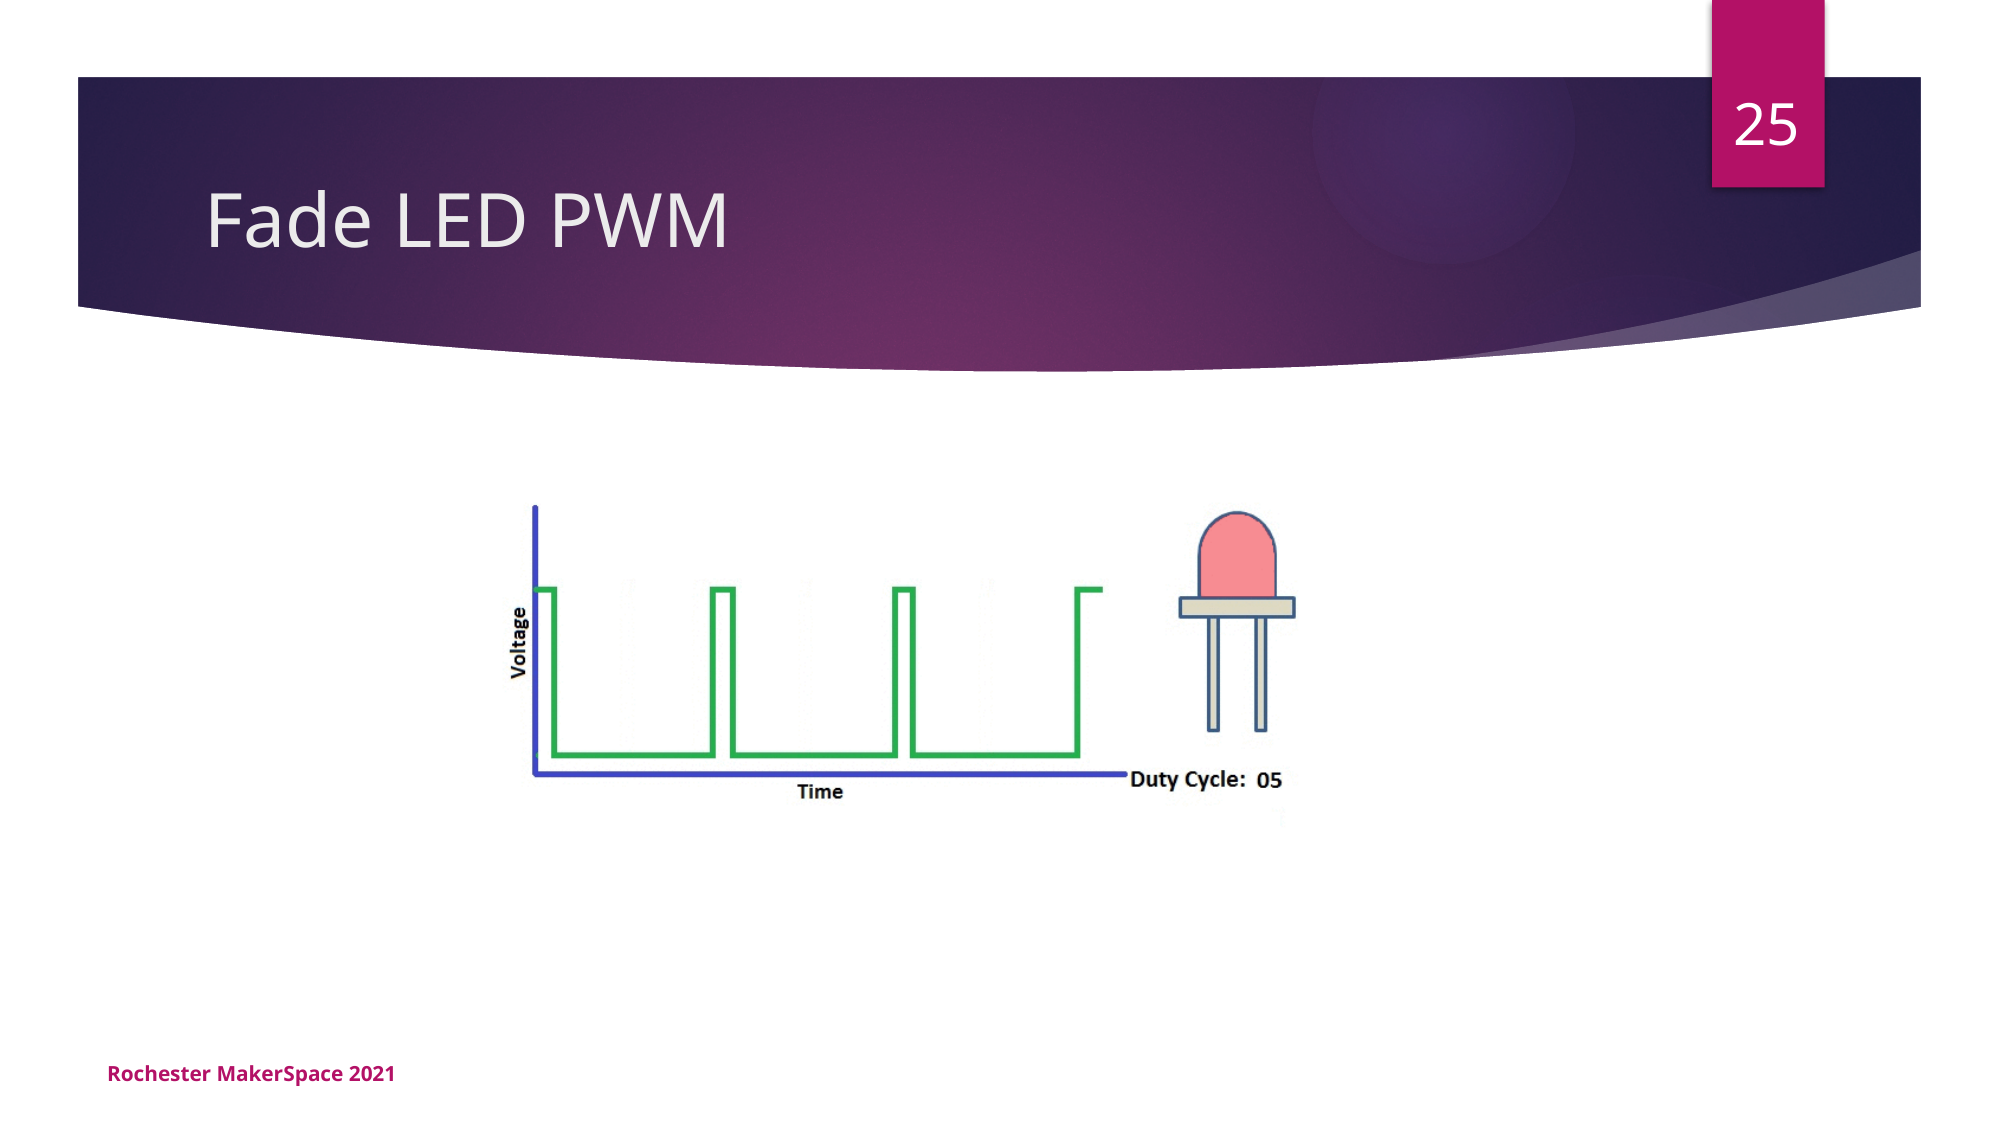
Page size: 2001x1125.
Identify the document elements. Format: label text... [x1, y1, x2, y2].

title Fade LED PWM [189, 159, 1627, 276]
footer Rochester MakerSpace 2021 [92, 1048, 726, 1099]
slide_number 25 [1698, 48, 1836, 175]
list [427, 426, 1400, 988]
